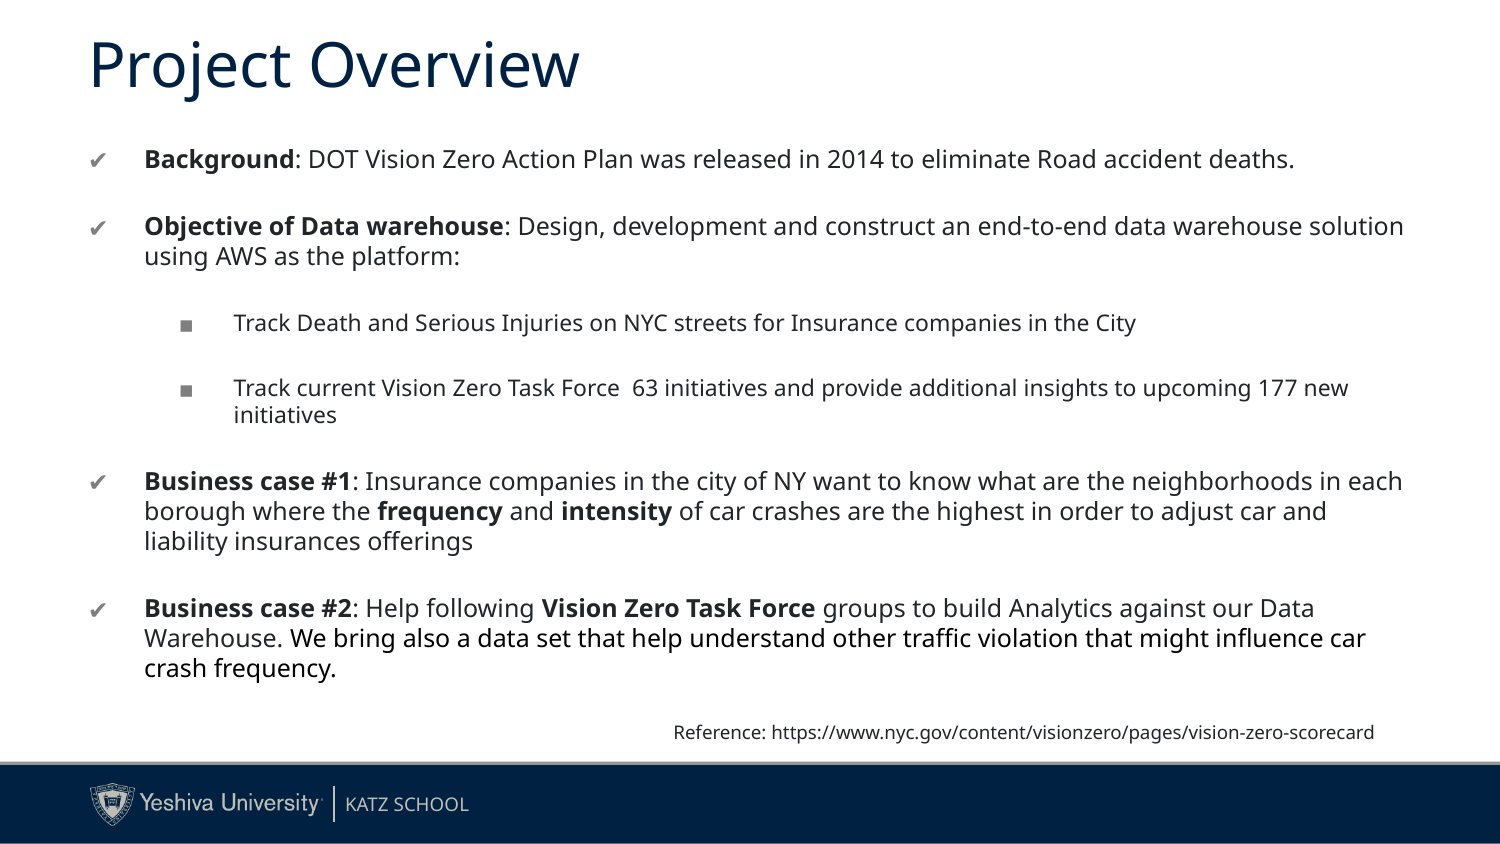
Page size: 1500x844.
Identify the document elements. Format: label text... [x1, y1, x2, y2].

title Project Overview [0, 0, 1498, 98]
list Background: DOT Vision Zero Action Plan was released in 2014 to eliminate Road accident deaths. Objective of Data warehouse: Design, development and construct an end-to-end data warehouse solution using AWS as the platform: Track Death and Serious Injuries on NYC streets for Insurance companies in the City Track current Vision Zero Task Force 63 initiatives and provide additional insights to upcoming 177 new initiatives Business case #1: Insurance companies in the city of NY want to know what are the neighborhoods in each borough where the frequency and intensity of car crashes are the highest in order to adjust car and liability insurances offerings Business case #2: Help following Vision Zero Task Force groups to build Analytics against our Data Warehouse. We bring also a data set that help understand other traffic violation that might influence car crash frequency. Reference: https://www.nyc.gov/content/visionzero/pages/vision-zero-scorecard [0, 98, 1498, 746]
picture [90, 783, 323, 826]
